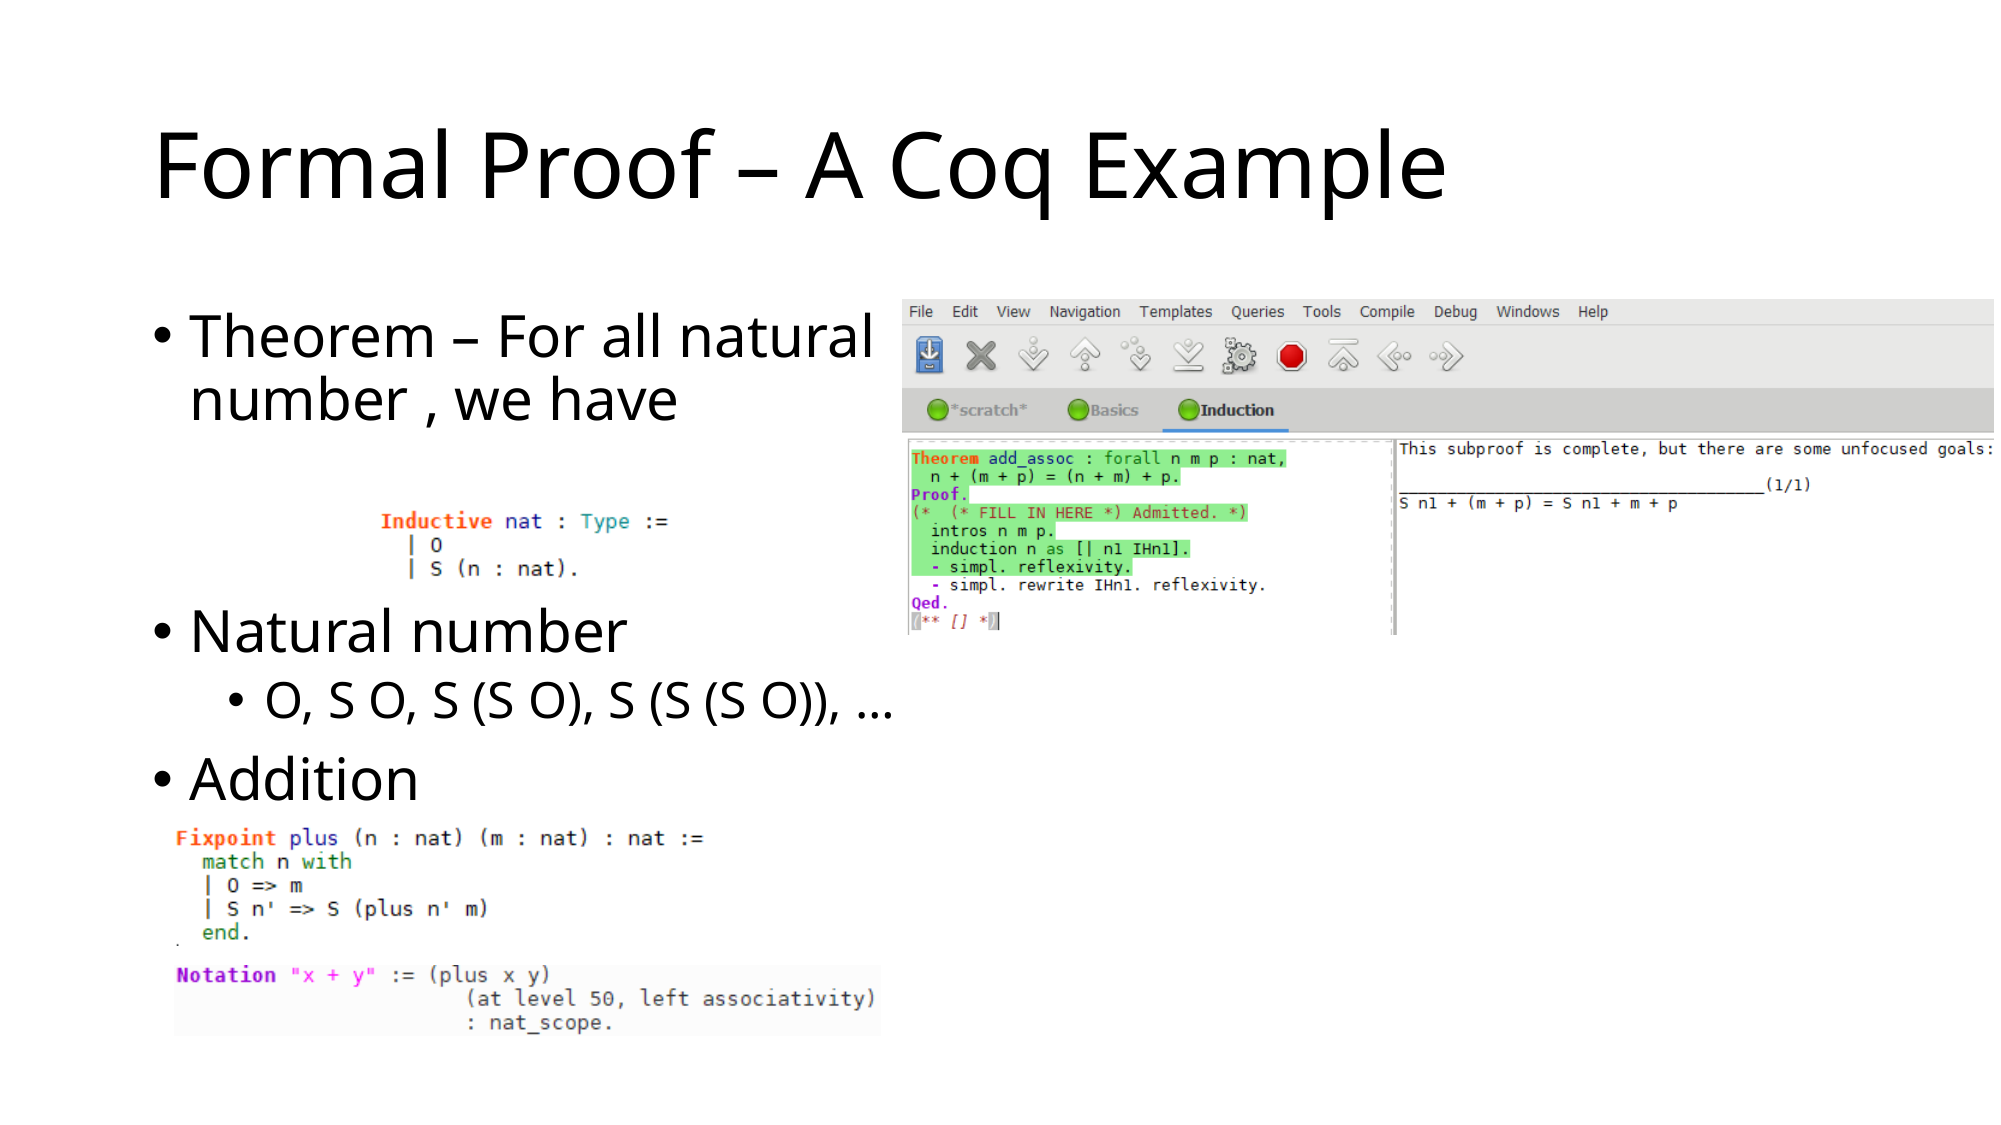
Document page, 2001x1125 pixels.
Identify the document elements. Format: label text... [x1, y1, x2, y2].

picture [174, 965, 882, 1036]
picture [378, 508, 676, 584]
picture [174, 825, 713, 946]
picture [901, 299, 1994, 635]
title Formal Proof – A Coq Example [137, 59, 1863, 278]
